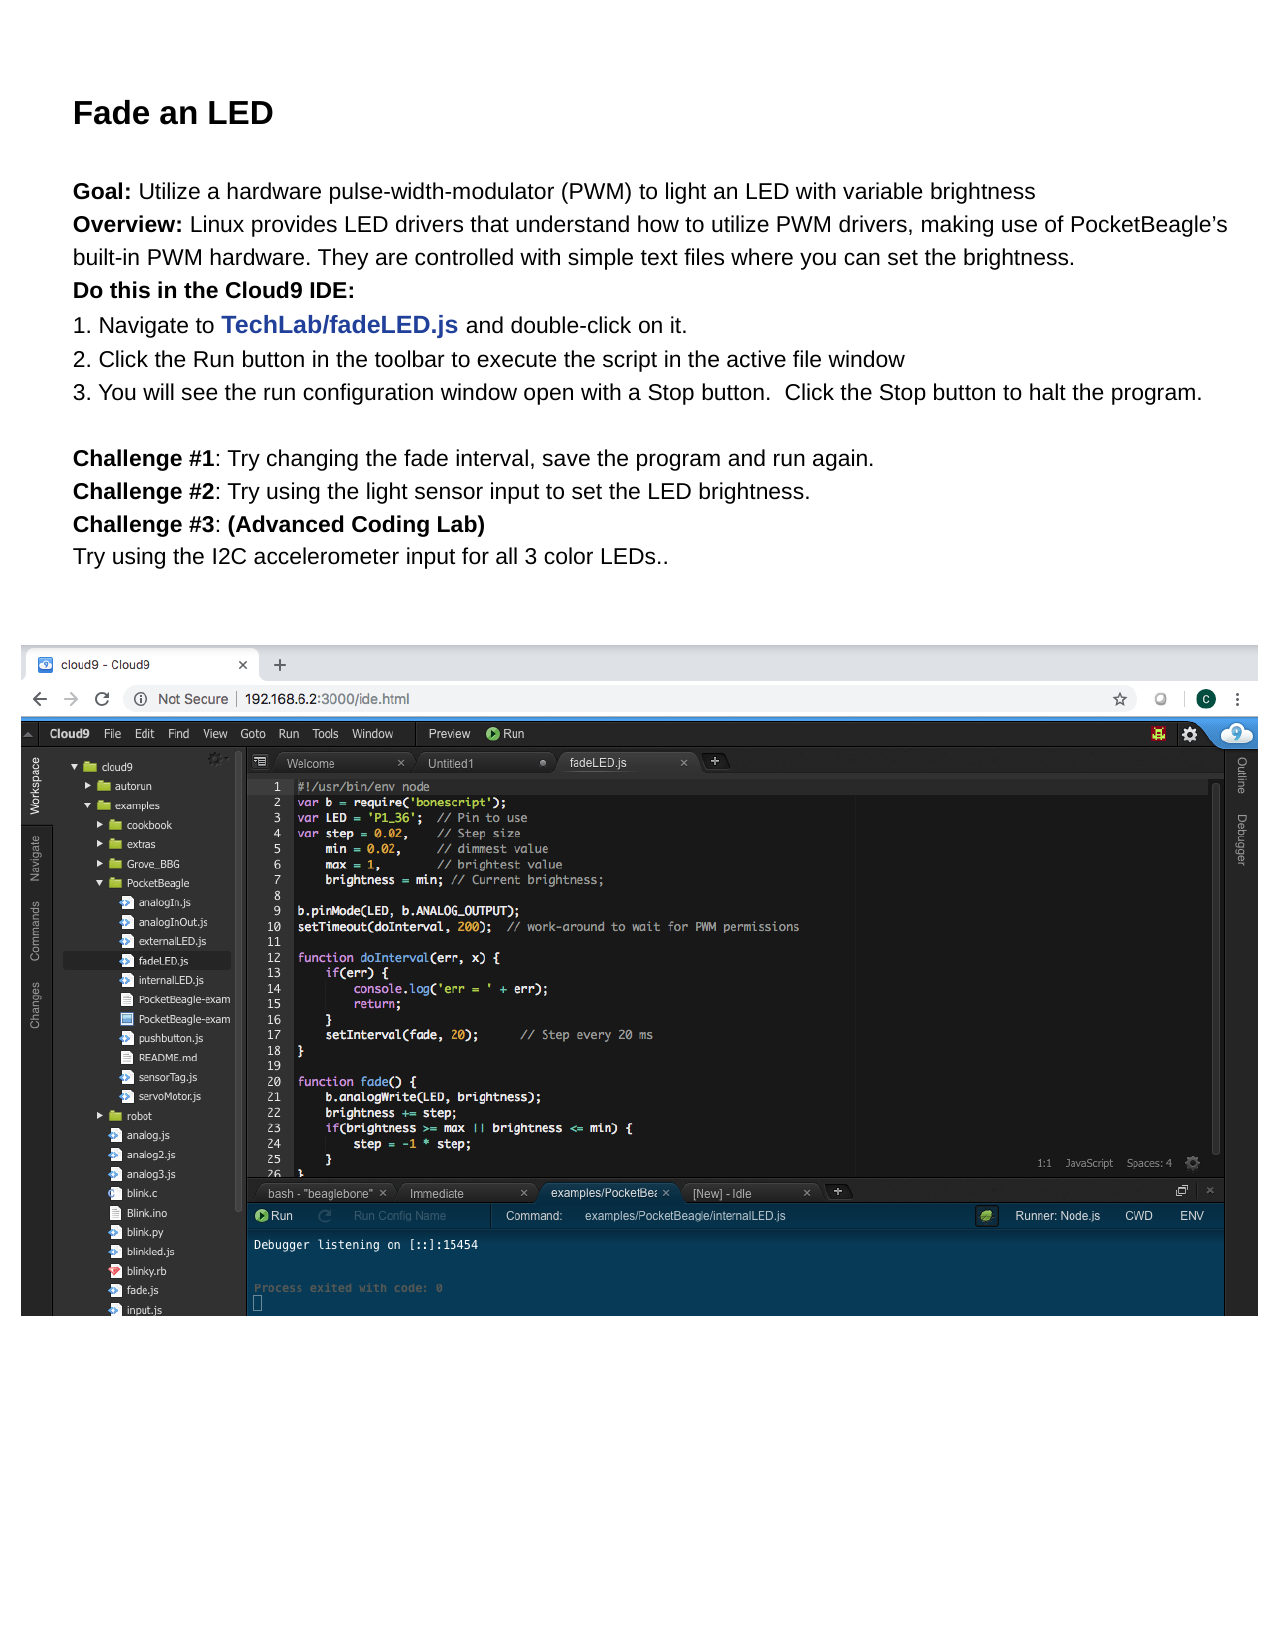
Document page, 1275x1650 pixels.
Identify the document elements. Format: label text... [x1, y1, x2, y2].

picture [21, 645, 1258, 1316]
text_box Fade an LED Goal: Utilize a hardware pulse-width-modulator (PWM) to light an LED with variable brightness Overview: Linux provides LED drivers that understand how to utilize PWM drivers, making use of PocketBeagle’s built-in PWM hardware. They are controlled with simple text files where you can set the brightness. Do this in the Cloud9 IDE: 1. Navigate to TechLab/fadeLED.js and double-click on it. 2. Click the Run button in the toolbar to execute the script in the active file window 3. You will see the run configuration window open with a Stop button. Click the Stop button to halt the program. Challenge #1: Try changing the fade interval, save the program and run again. Challenge #2: Try using the light sensor input to set the LED brightness. Challenge #3: (Advanced Coding Lab) Try using the I2C accelerometer input for all 3 color LEDs.. [58, 76, 1247, 466]
